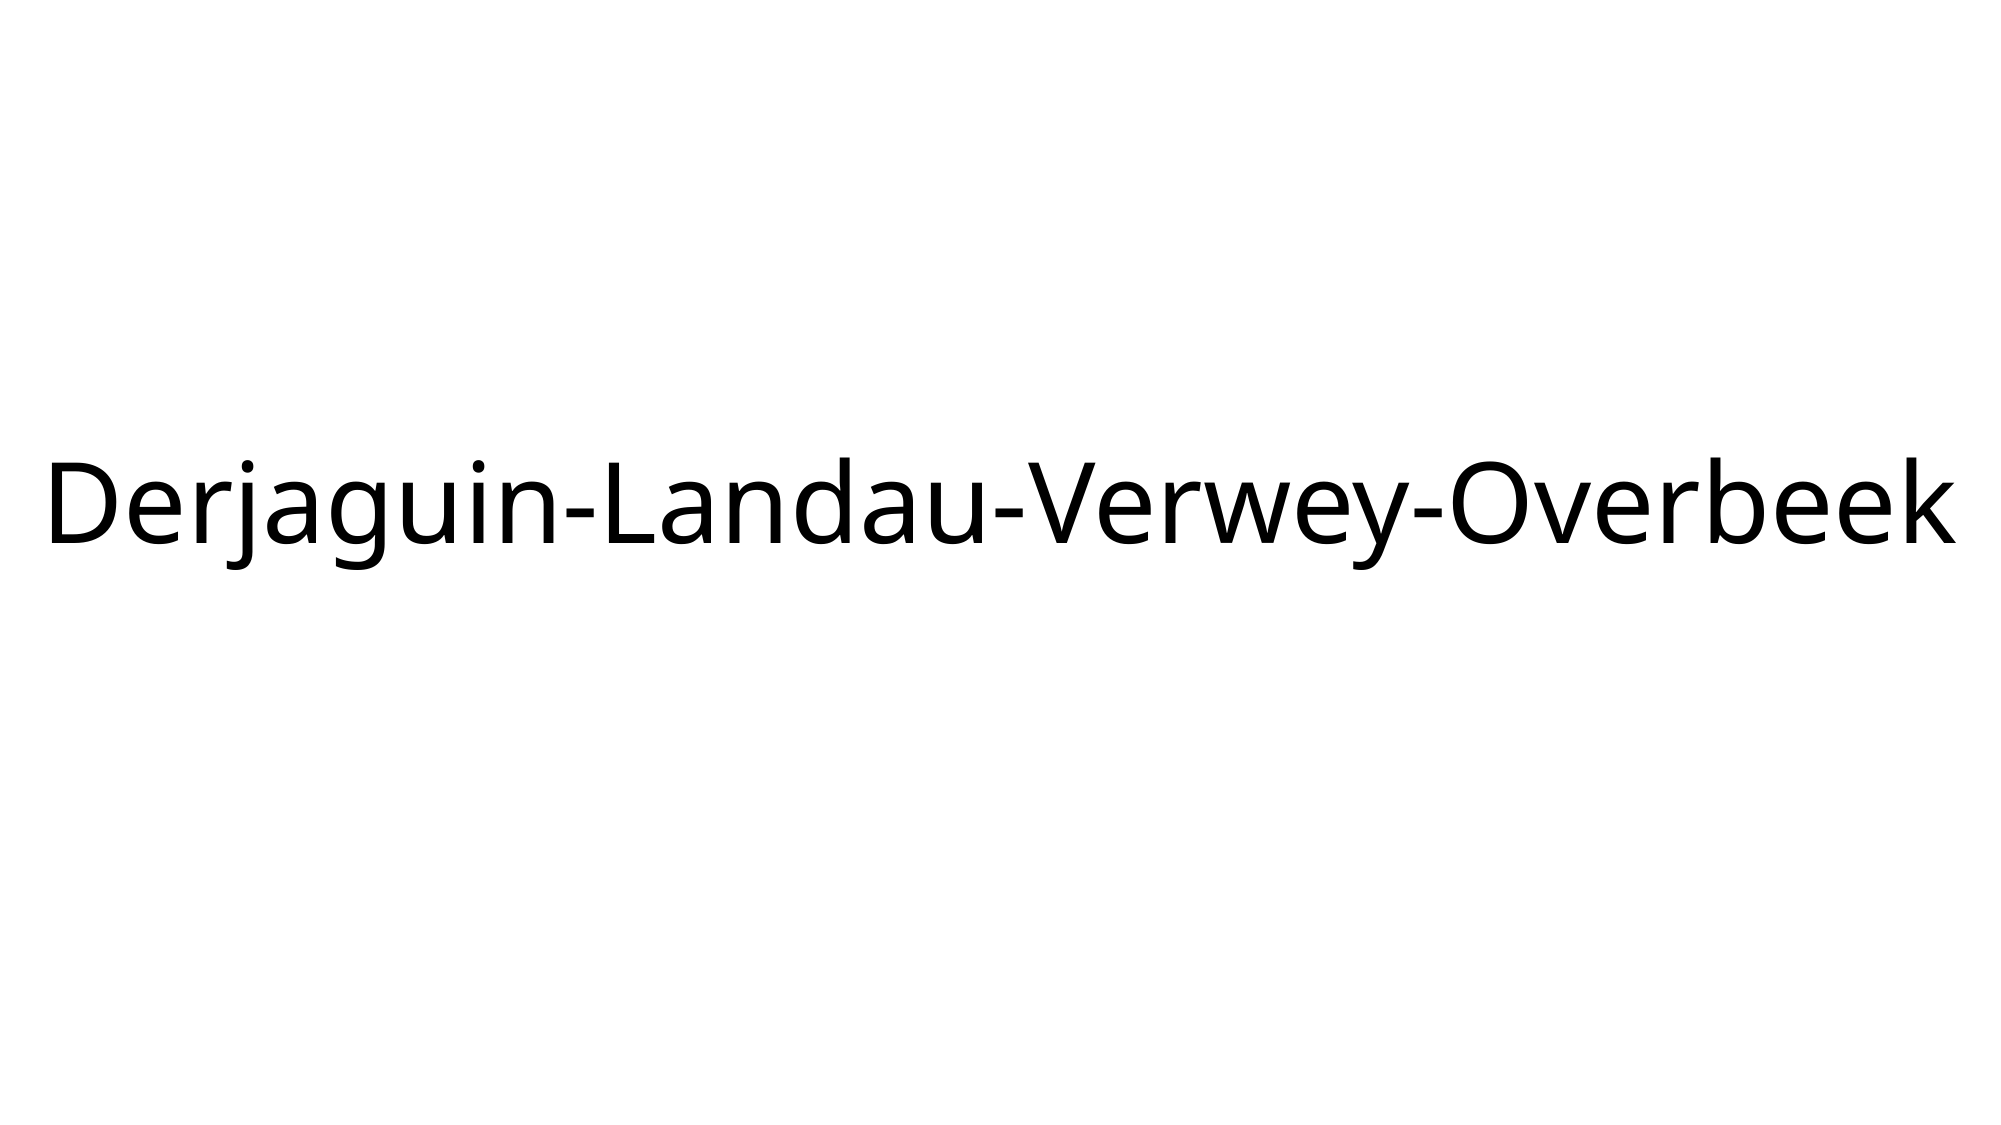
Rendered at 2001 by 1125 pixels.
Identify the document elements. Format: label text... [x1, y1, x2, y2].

title Derjaguin-Landau-Verwey-Overbeek [0, 184, 2000, 576]
